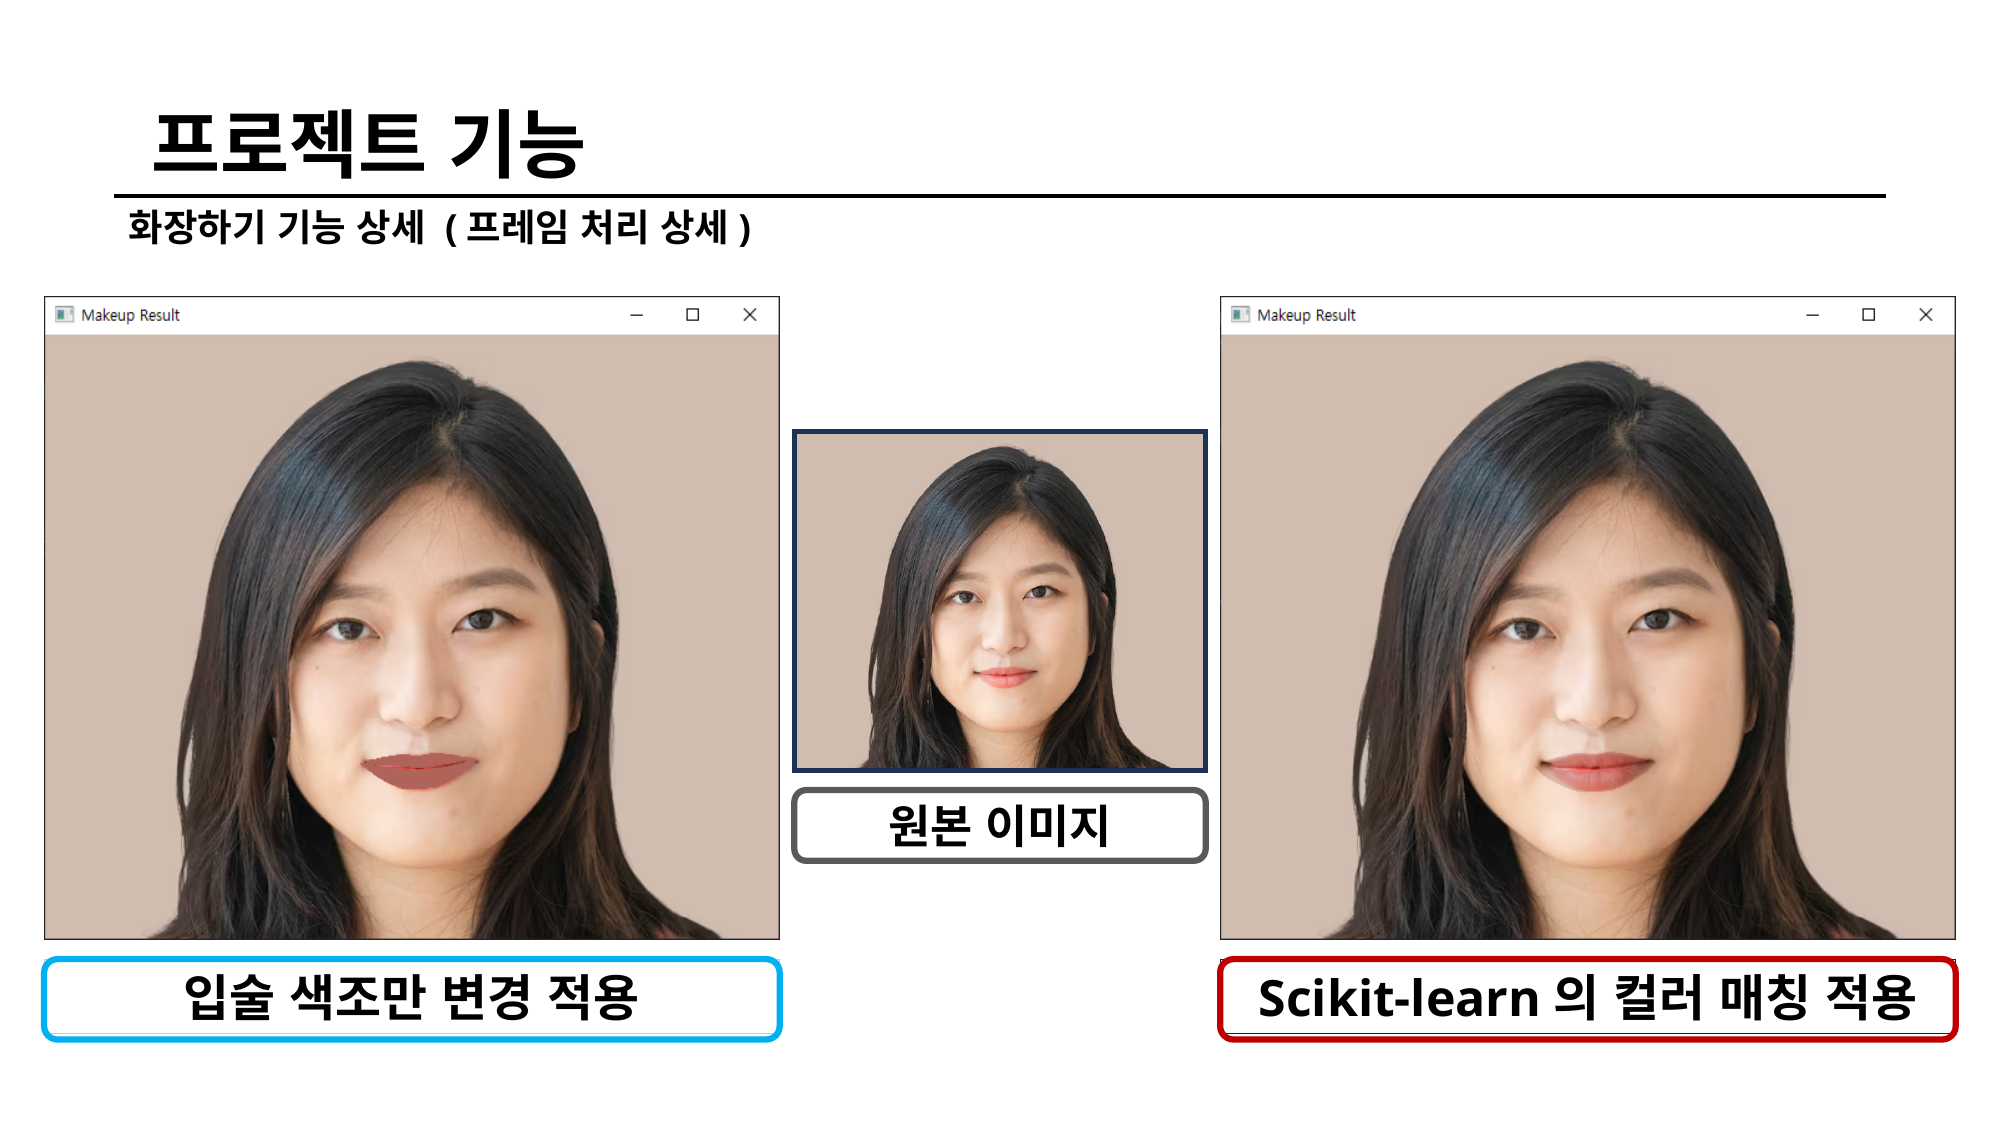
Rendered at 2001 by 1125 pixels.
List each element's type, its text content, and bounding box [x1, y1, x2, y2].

text_box [793, 789, 1207, 862]
picture [794, 431, 1206, 771]
picture [44, 296, 780, 940]
text_box [43, 958, 781, 1041]
text_box 프로젝트 기능 [137, 90, 602, 195]
picture [1220, 296, 1956, 940]
text_box [1219, 958, 1957, 1041]
text_box 화장하기 기능 상세 (프레임 처리 상세) [113, 197, 1037, 256]
